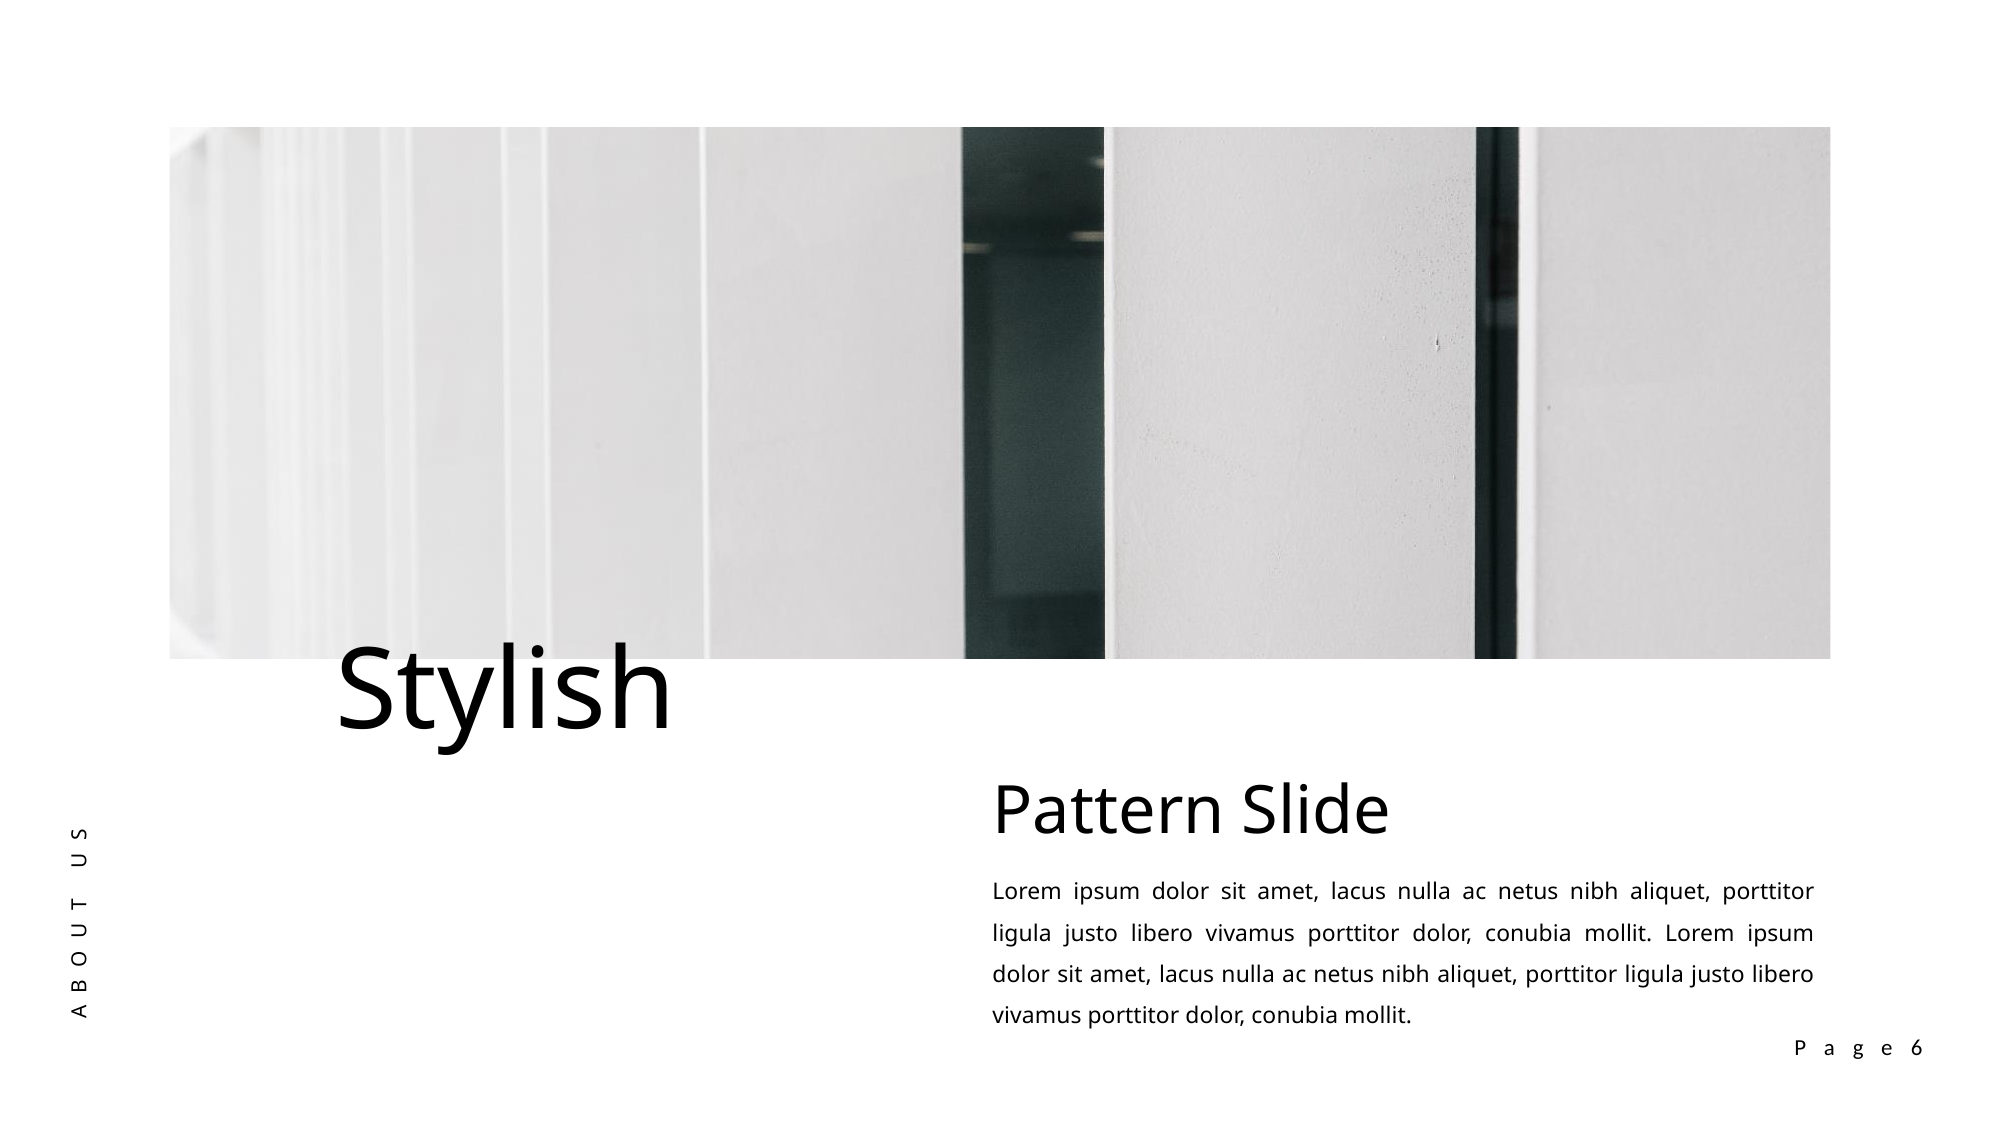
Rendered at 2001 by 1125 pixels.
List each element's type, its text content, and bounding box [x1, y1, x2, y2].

text_box Pattern Slide [977, 759, 1831, 855]
text_box Stylish [169, 659, 842, 759]
text_box Lorem ipsum dolor sit amet, lacus nulla ac netus nibh aliquet, porttitor ligula justo libero vivamus porttitor dolor, conubia mollit. Lorem ipsum dolor sit amet, lacus nulla ac netus nibh aliquet, porttitor ligula justo libero vivamus porttitor dolor, conubia mollit. [977, 855, 1831, 1036]
picture [169, 127, 1831, 659]
text_box ABOUT US [57, 699, 98, 1125]
